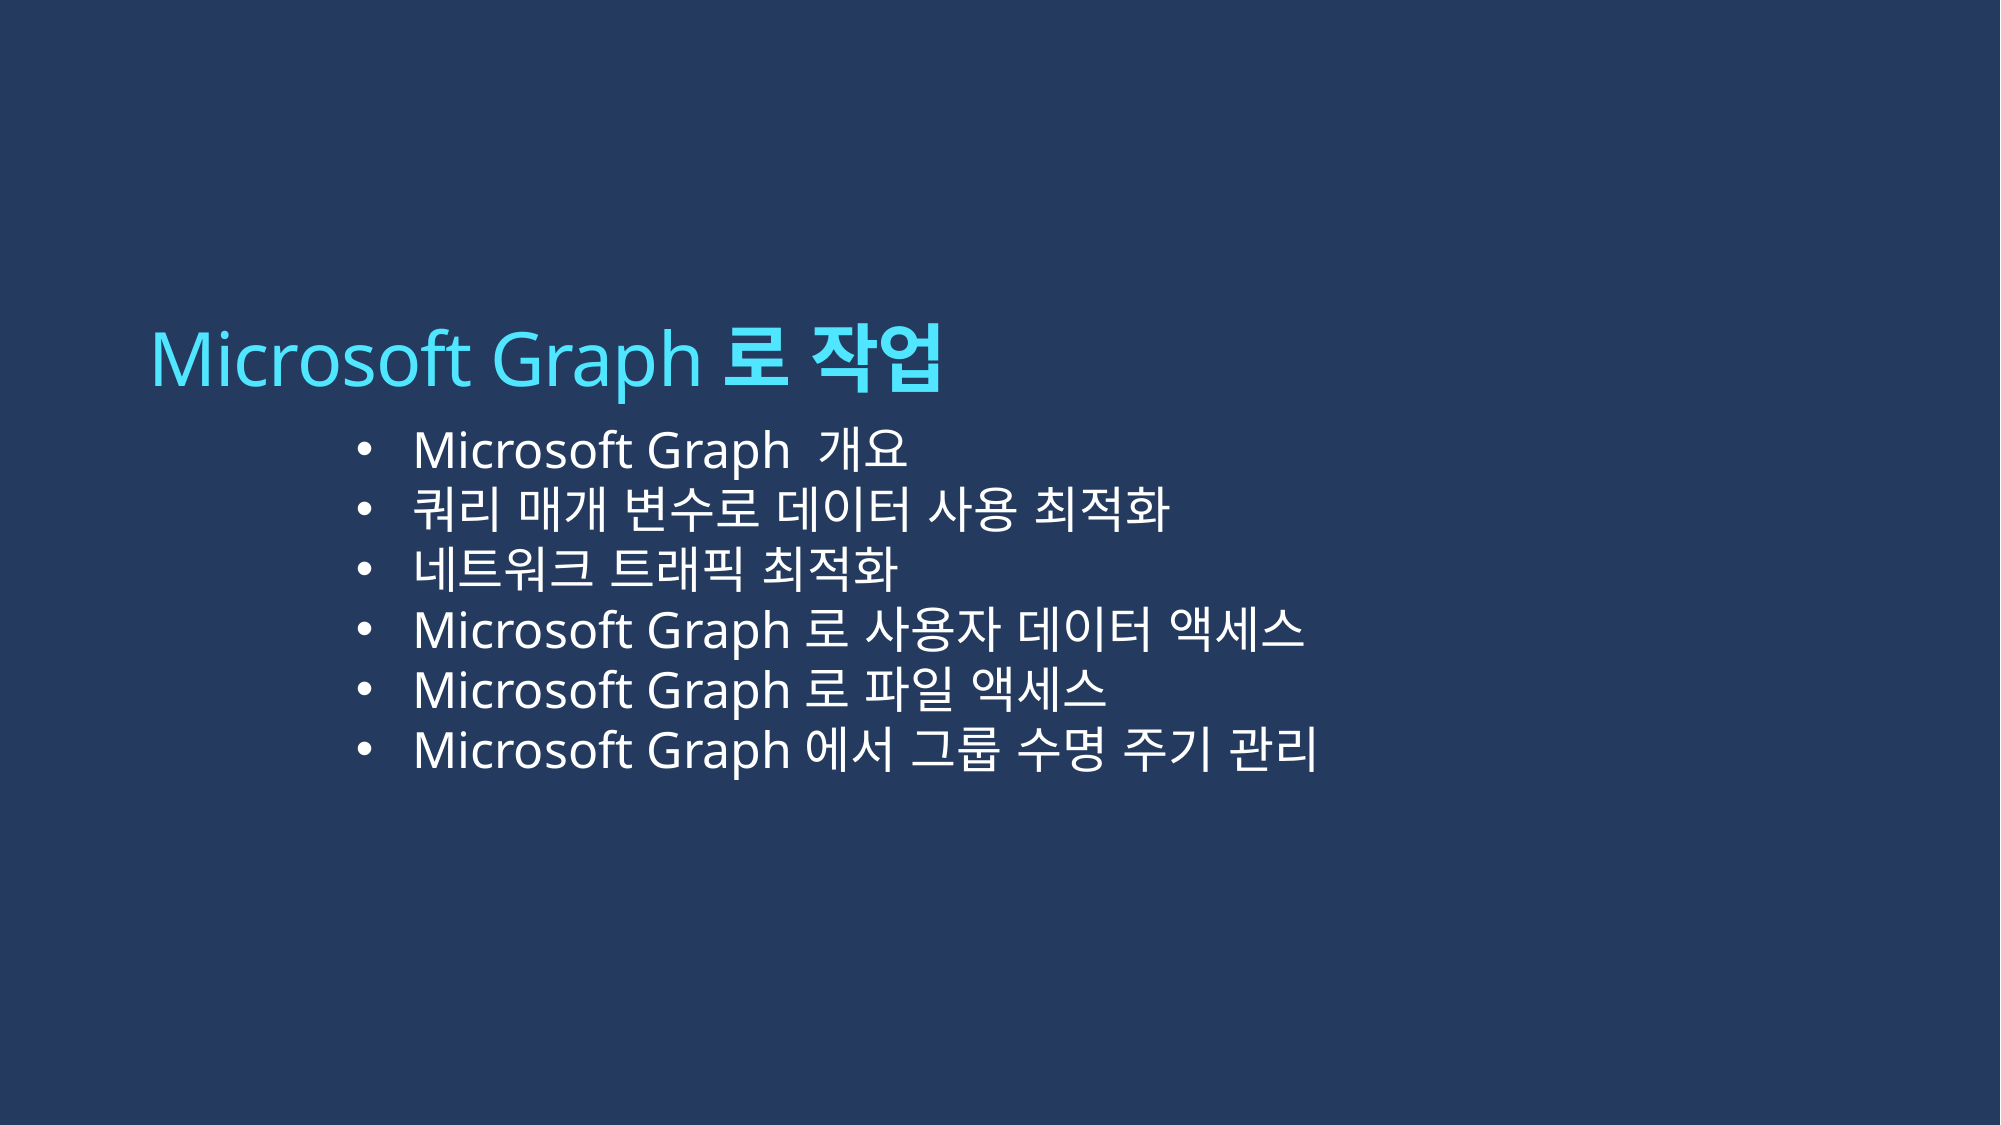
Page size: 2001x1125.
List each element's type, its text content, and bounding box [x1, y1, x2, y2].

text_box Microsoft Graph 개요 쿼리 매개 변수로 데이터 사용 최적화 네트워크 트래픽 최적화 Microsoft Graph로 사용자 데이터 액세스 Microsoft Graph로 파일 액세스 Microsoft Graph에서 그룹 수명 주기 관리 [355, 418, 1645, 839]
title Microsoft Graph로 작업 [148, 321, 1731, 404]
